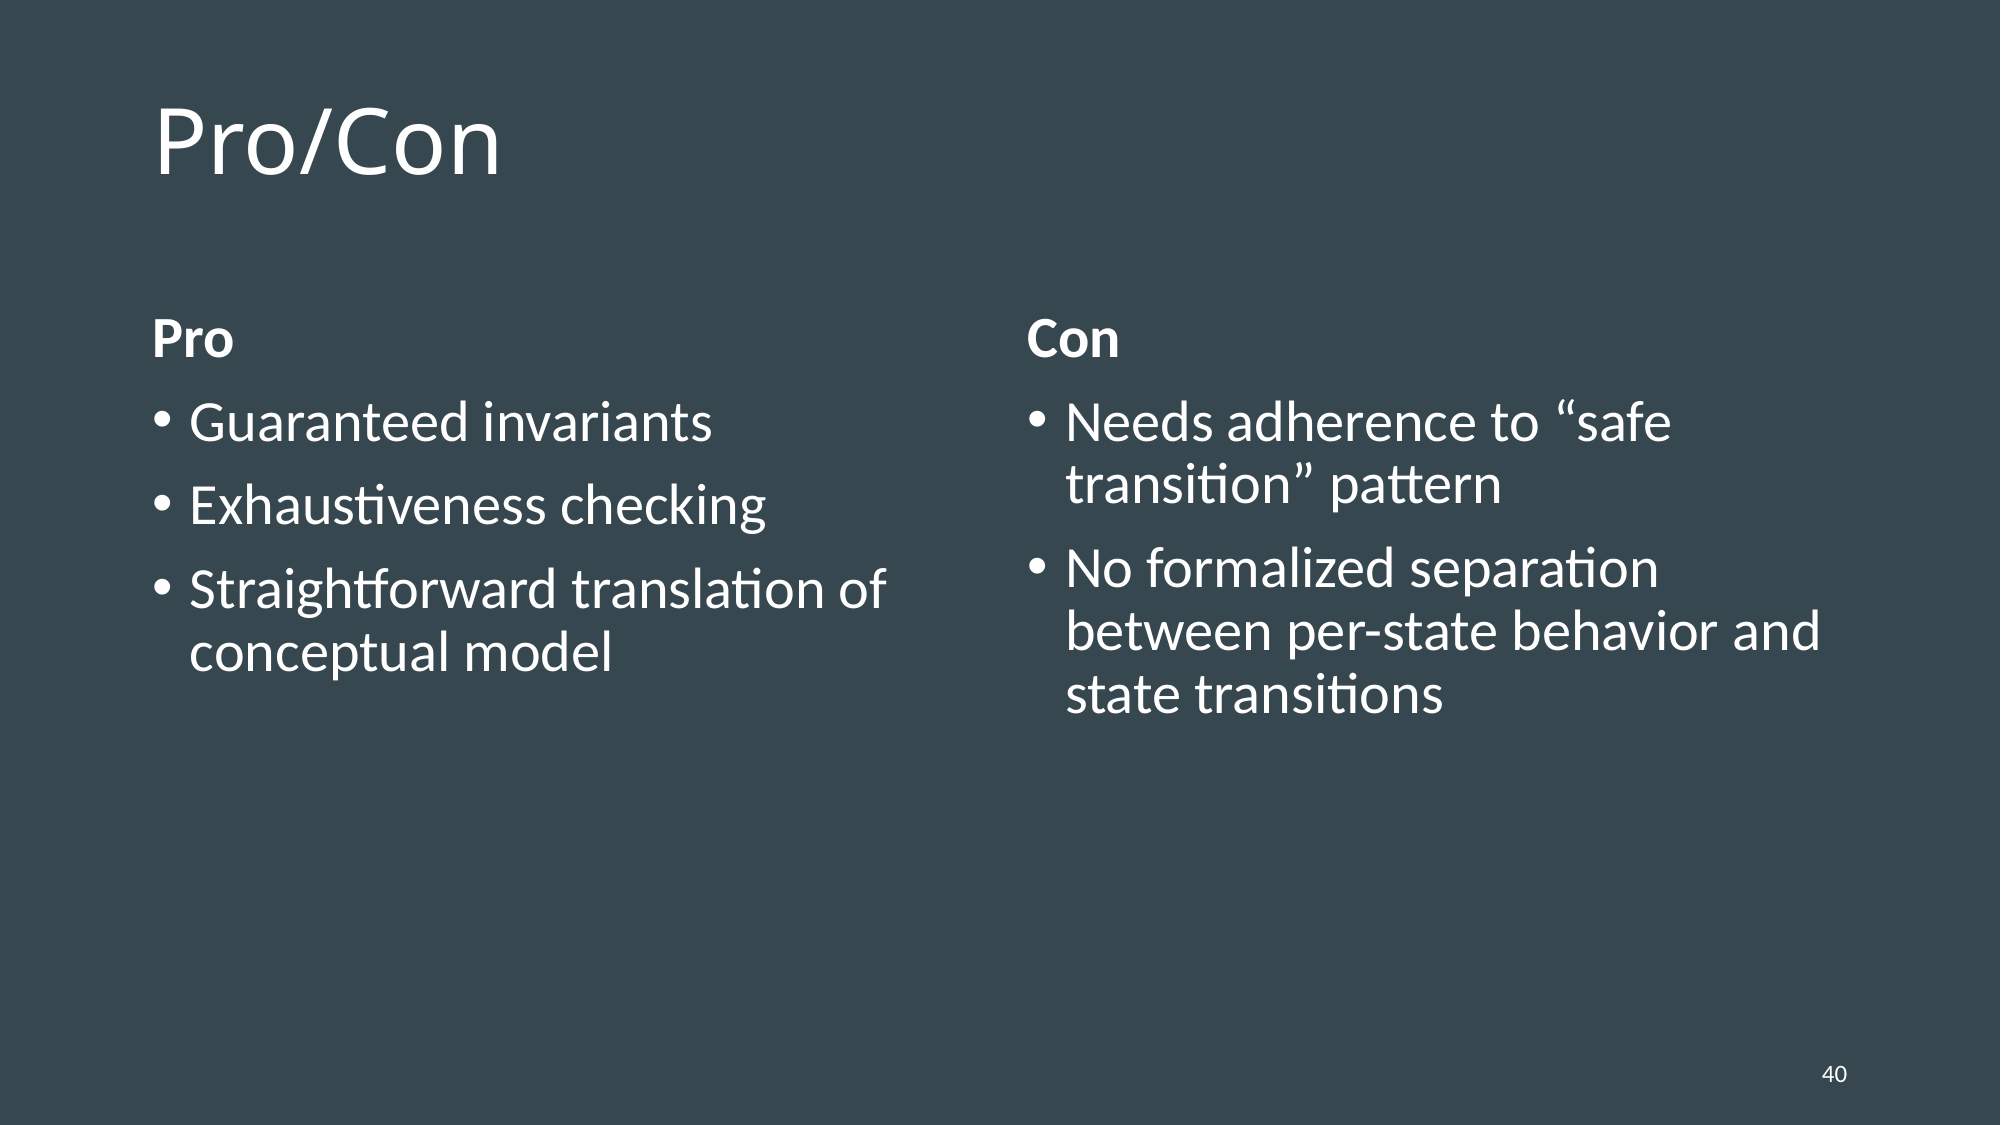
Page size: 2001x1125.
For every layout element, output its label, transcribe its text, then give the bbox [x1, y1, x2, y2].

list Pro Guaranteed invariants Exhaustiveness checking Straightforward translation of conceptual model [137, 299, 988, 1014]
list Con Needs adherence to “safe transition” pattern No formalized separation between per-state behavior and state transitions [1012, 299, 1863, 1014]
slide_number 40 [1412, 1042, 1863, 1103]
title Pro/Con [137, 59, 1863, 230]
